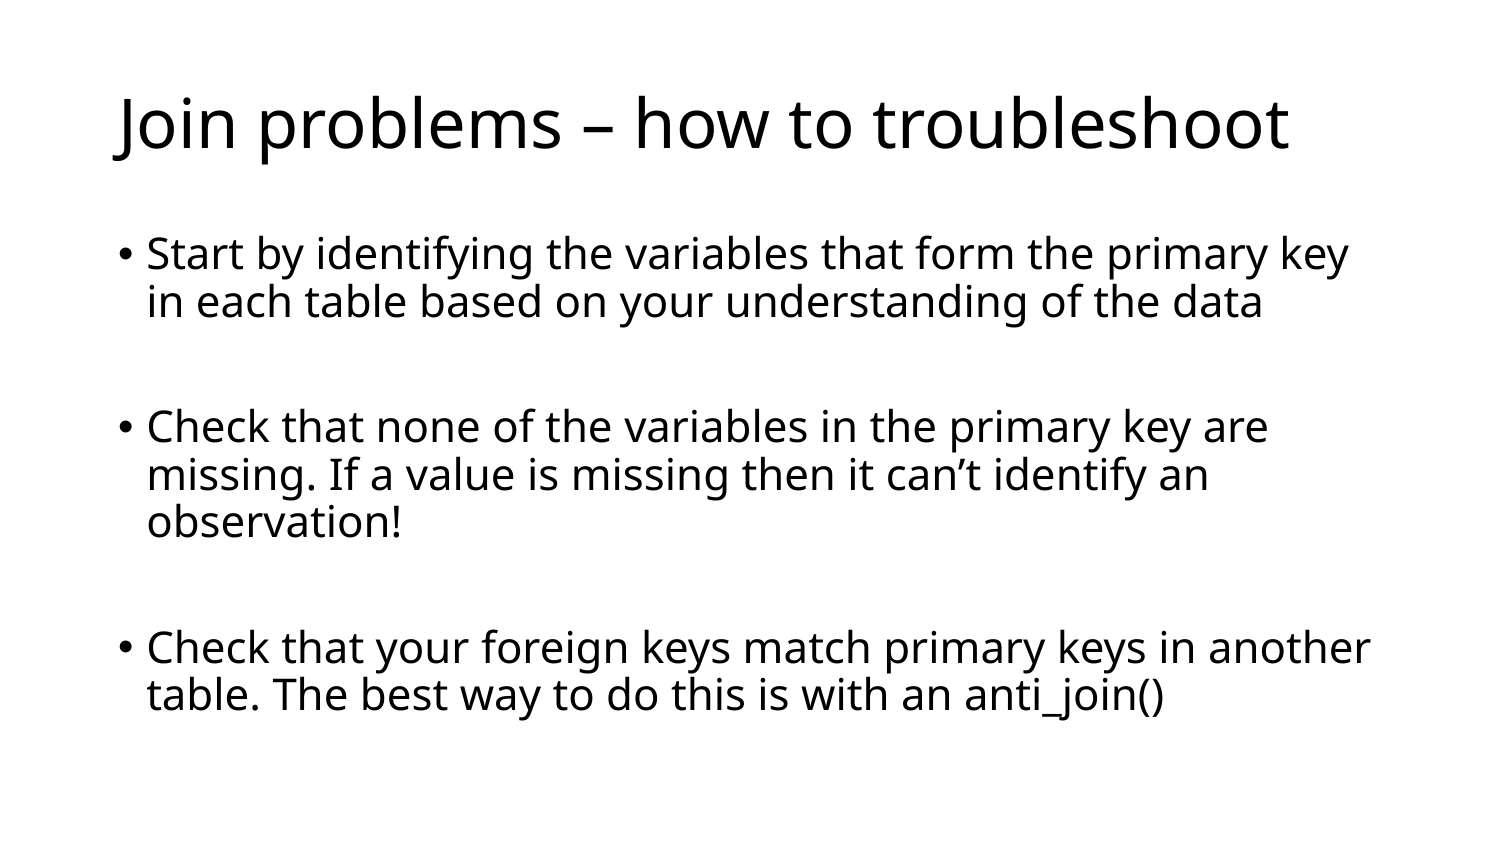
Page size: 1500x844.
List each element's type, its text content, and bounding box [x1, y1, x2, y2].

list Start by identifying the variables that form the primary key in each table based on your understanding of the data Check that none of the variables in the primary key are missing. If a value is missing then it can’t identify an observation! Check that your foreign keys match primary keys in another table. The best way to do this is with an anti_join() [103, 224, 1397, 760]
title Join problems – how to troubleshoot [103, 44, 1397, 208]
